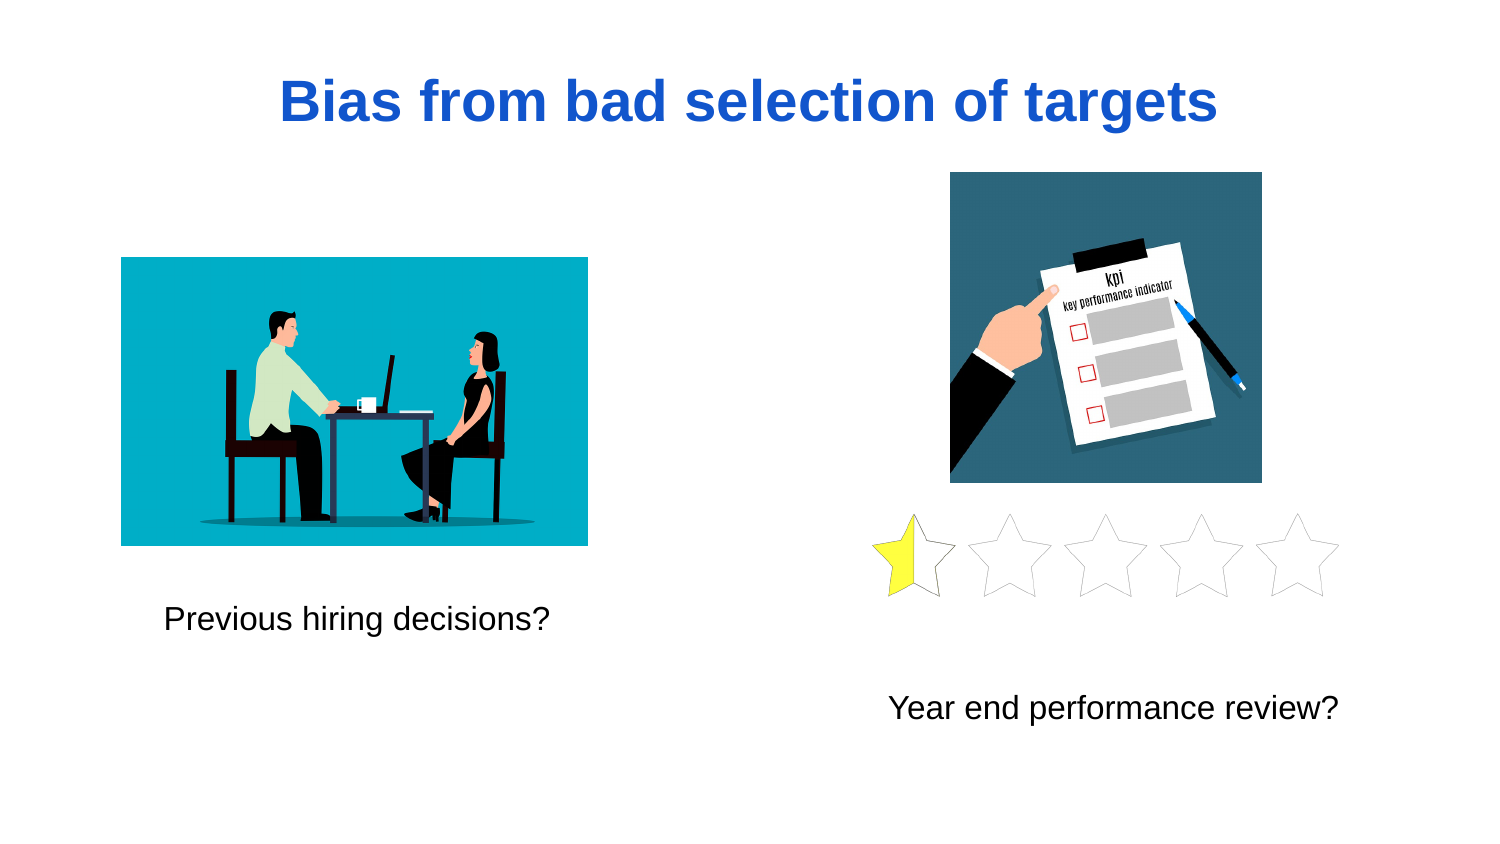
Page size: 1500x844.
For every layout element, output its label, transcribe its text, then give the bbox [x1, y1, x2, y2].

text_box Previous hiring decisions? [148, 581, 615, 652]
picture [872, 172, 1340, 672]
picture [120, 256, 588, 546]
title Bias from bad selection of targets [51, 48, 1449, 142]
text_box Year end performance review? [872, 671, 1373, 742]
